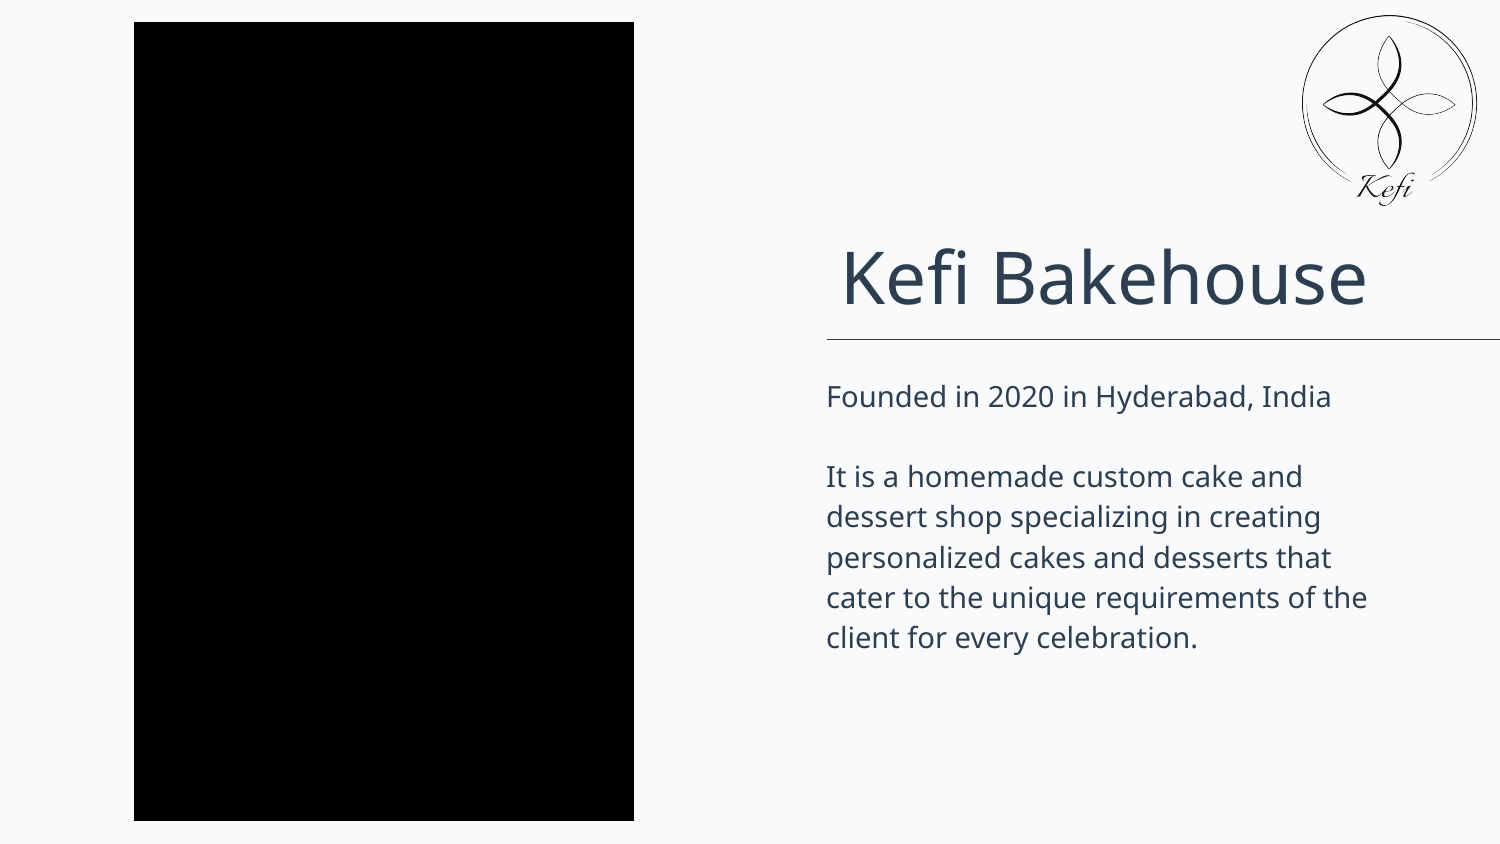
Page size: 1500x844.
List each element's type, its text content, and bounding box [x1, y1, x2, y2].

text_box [133, 21, 635, 823]
title Kefi Bakehouse [788, 241, 1385, 321]
picture [1277, 0, 1500, 220]
subtitle Founded in 2020 in Hyderabad, India It is a homemade custom cake and dessert shop specializing in creating personalized cakes and desserts that cater to the unique requirements of the client for every celebration. [788, 358, 1385, 663]
